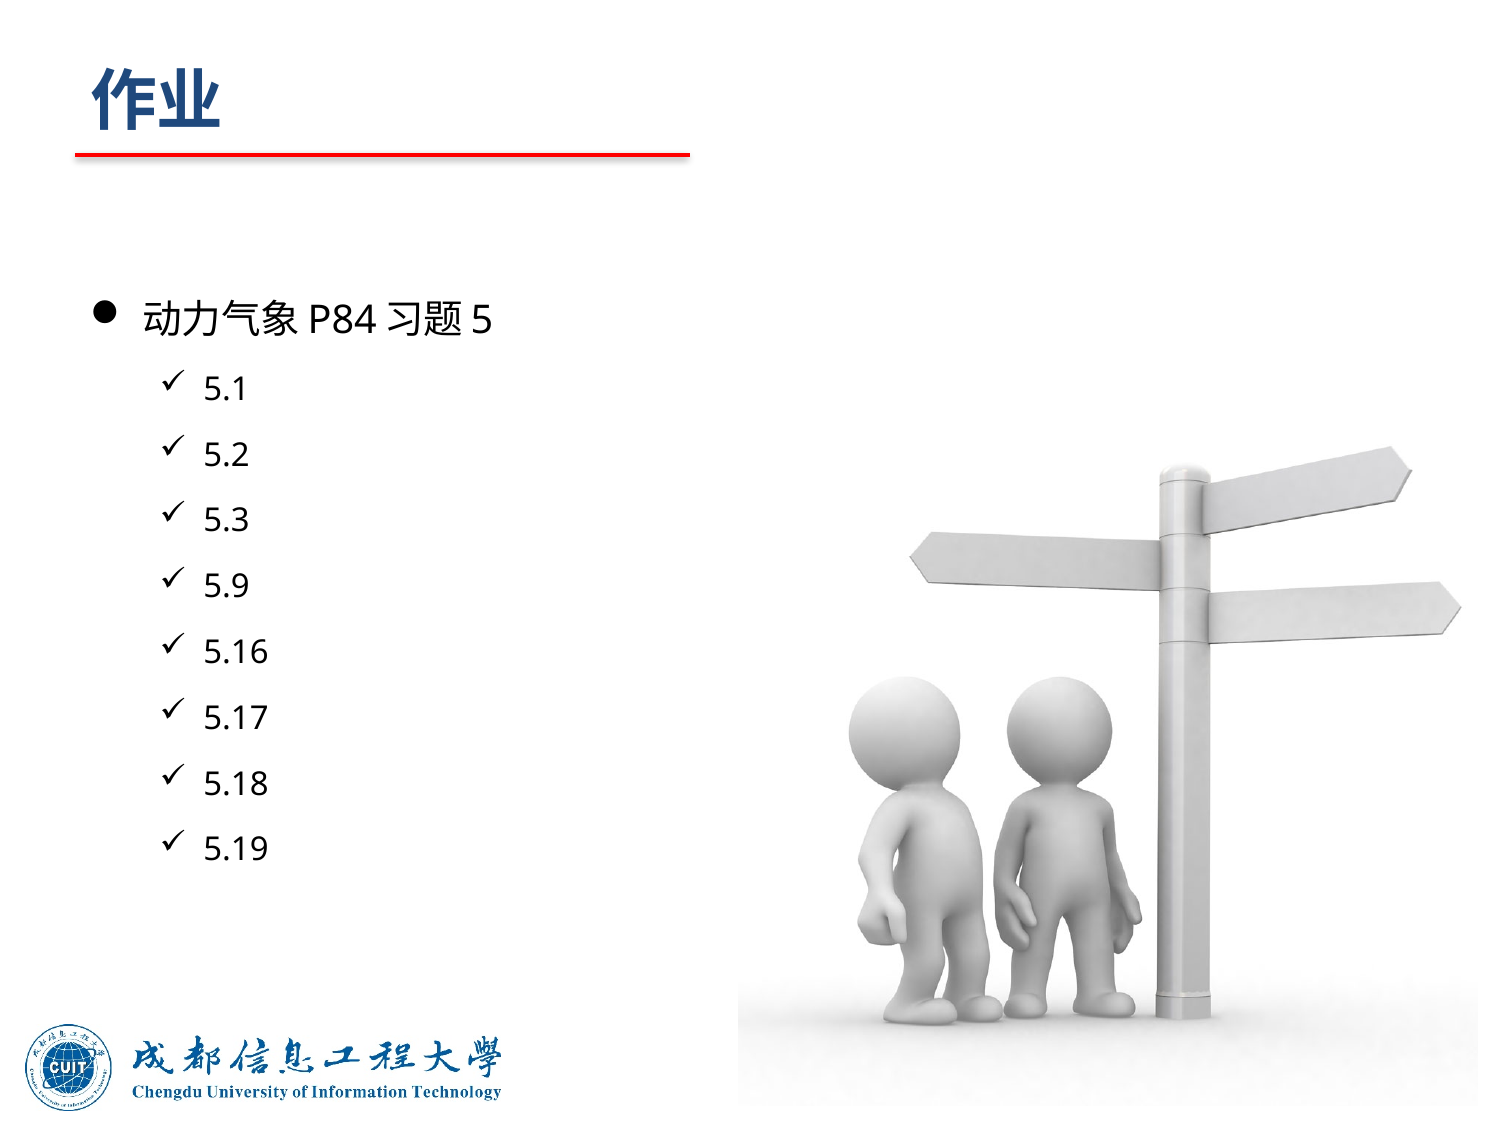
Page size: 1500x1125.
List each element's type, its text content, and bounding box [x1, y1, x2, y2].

title 作业 [75, 45, 1425, 150]
picture [737, 365, 1479, 1107]
list 动力气象P84习题5 5.1 5.2 5.3 5.9 5.16 5.17 5.18 5.19 [75, 262, 928, 882]
picture [25, 1024, 501, 1111]
